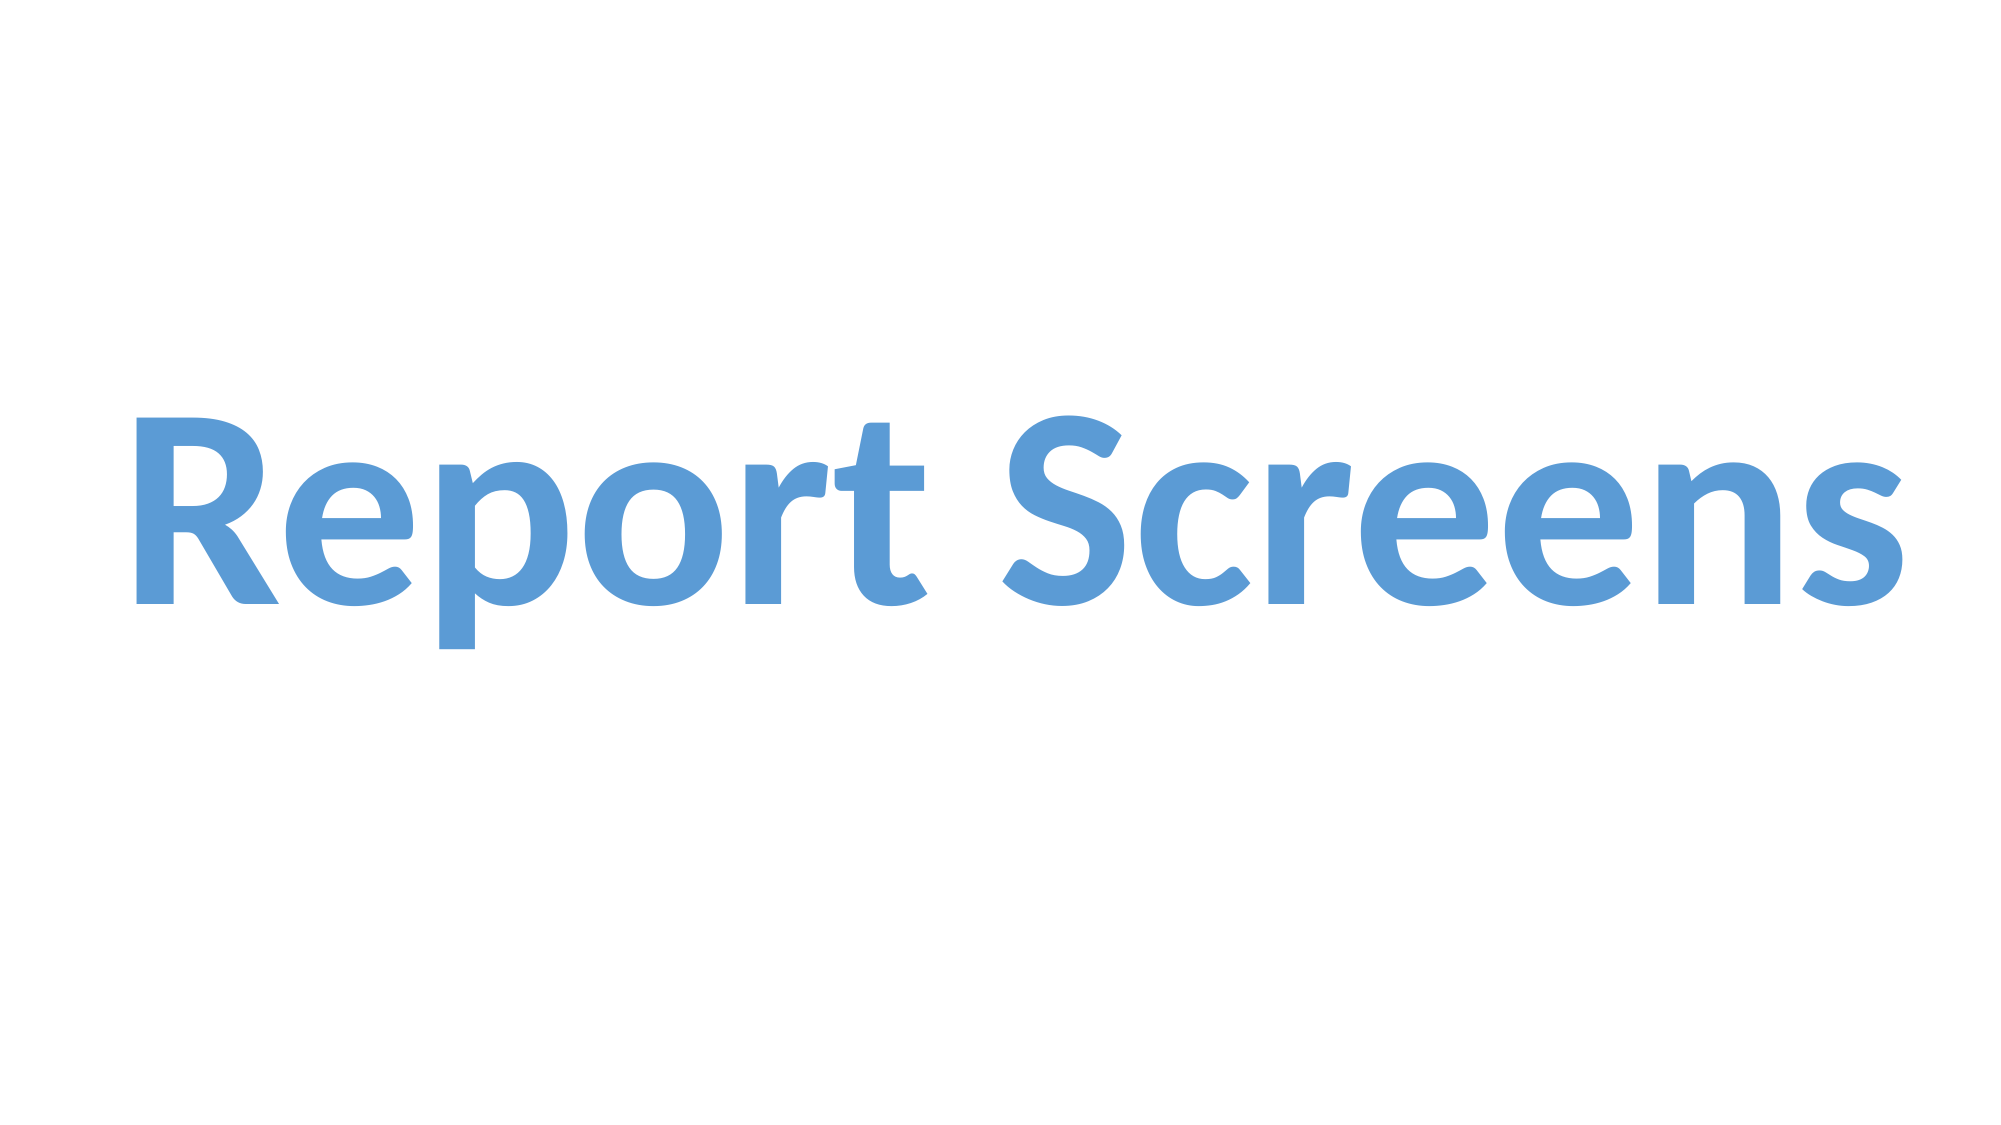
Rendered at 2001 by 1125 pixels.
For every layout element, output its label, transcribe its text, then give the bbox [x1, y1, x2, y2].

text_box Report Screens [104, 309, 1928, 670]
